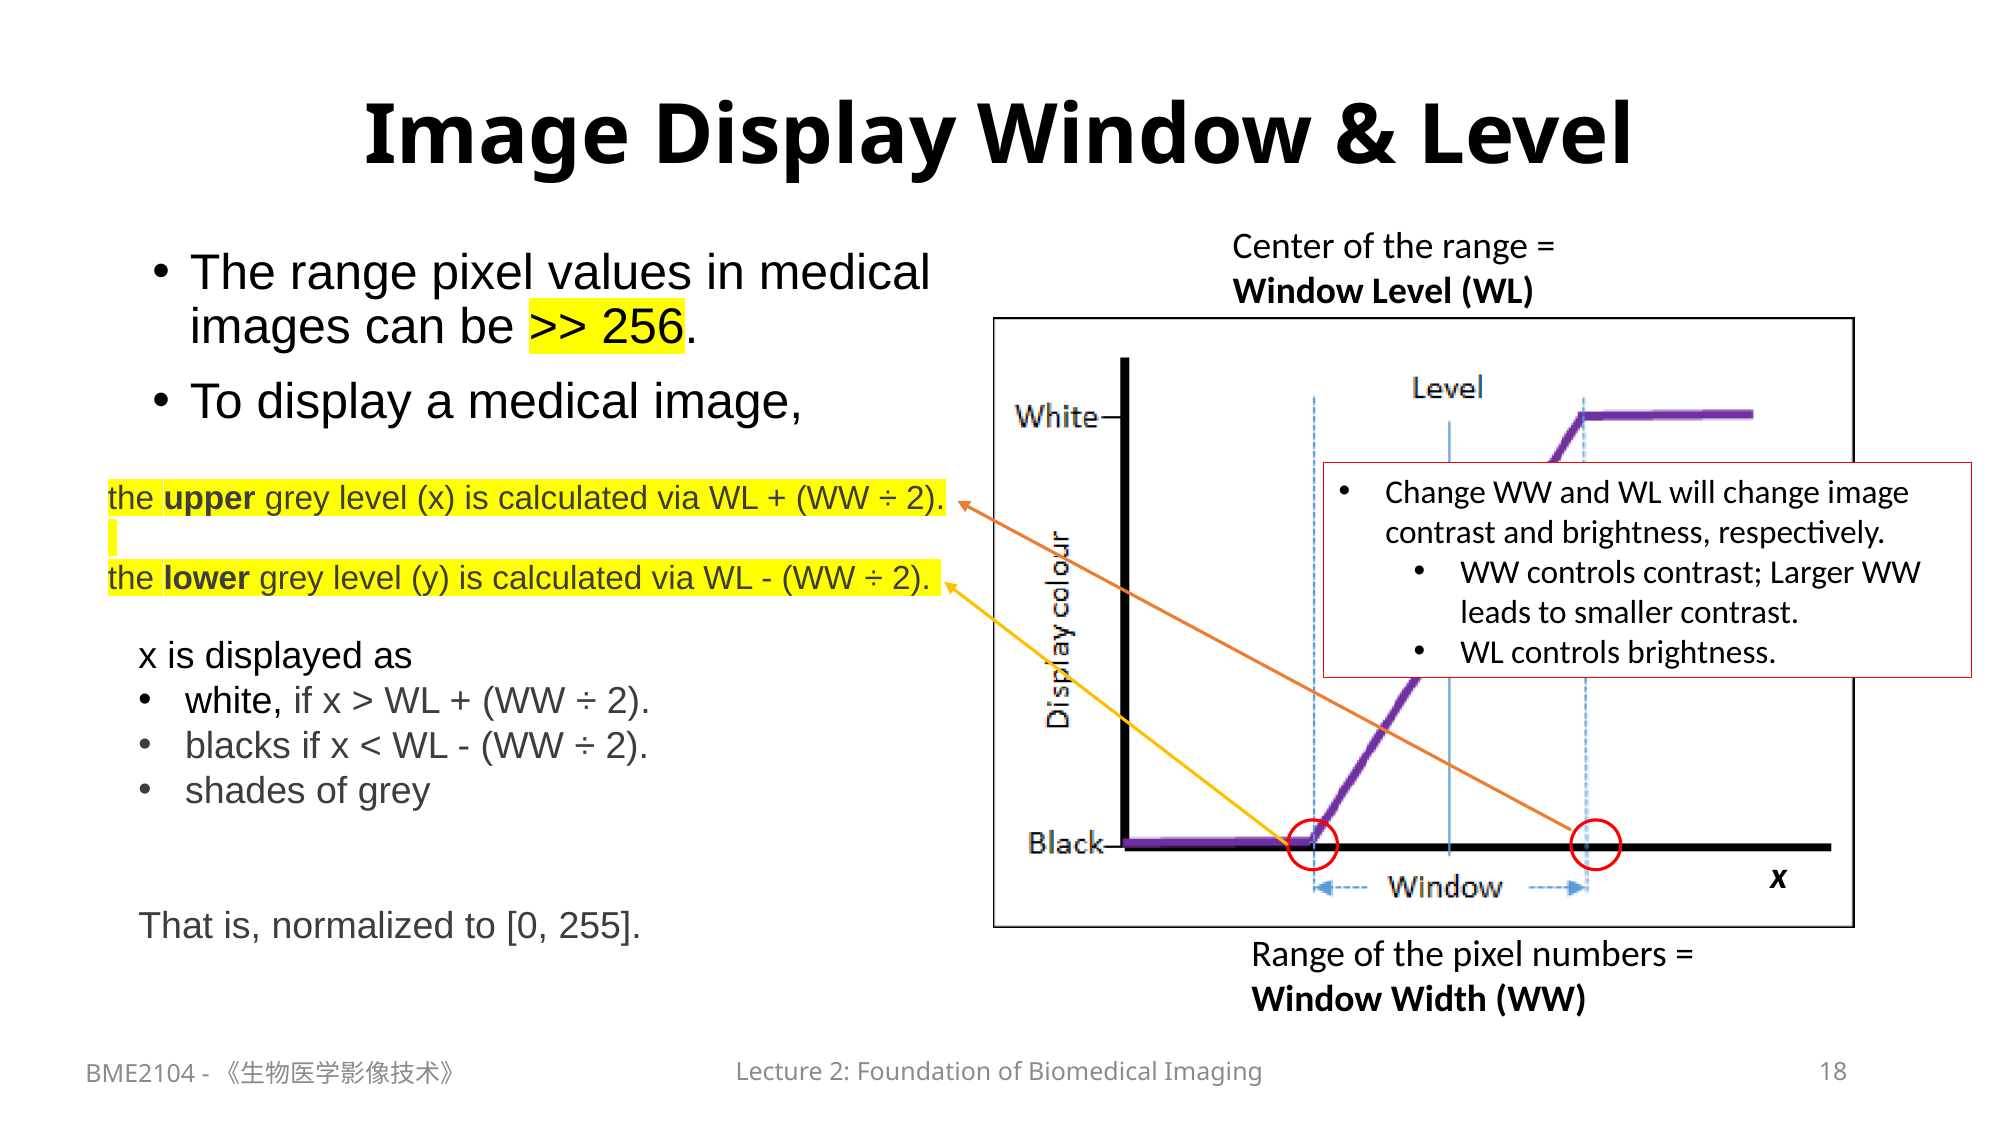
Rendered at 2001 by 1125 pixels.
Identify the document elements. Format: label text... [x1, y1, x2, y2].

slide_number 18 [1412, 1042, 1863, 1103]
text_box Range of the pixel numbers = Window Width (WW) [1236, 928, 1822, 1027]
slide_number BME2104 -《生物医学影像技术》 [70, 1042, 619, 1103]
list The range pixel values in medical images can be >> 256. To display a medical image, [137, 238, 984, 468]
text_box Change WW and WL will change image contrast and brightness, respectively. WW controls contrast; Larger WW leads to smaller contrast. WL controls brightness. [1855, 462, 1972, 678]
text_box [93, 468, 1621, 870]
picture [993, 317, 1855, 928]
text_box Center of the range = Window Level (WL) [1217, 213, 1804, 317]
title Image Display Window & Level [137, 59, 1863, 214]
footer Lecture 2: Foundation of Biomedical Imaging [662, 1042, 1338, 1103]
